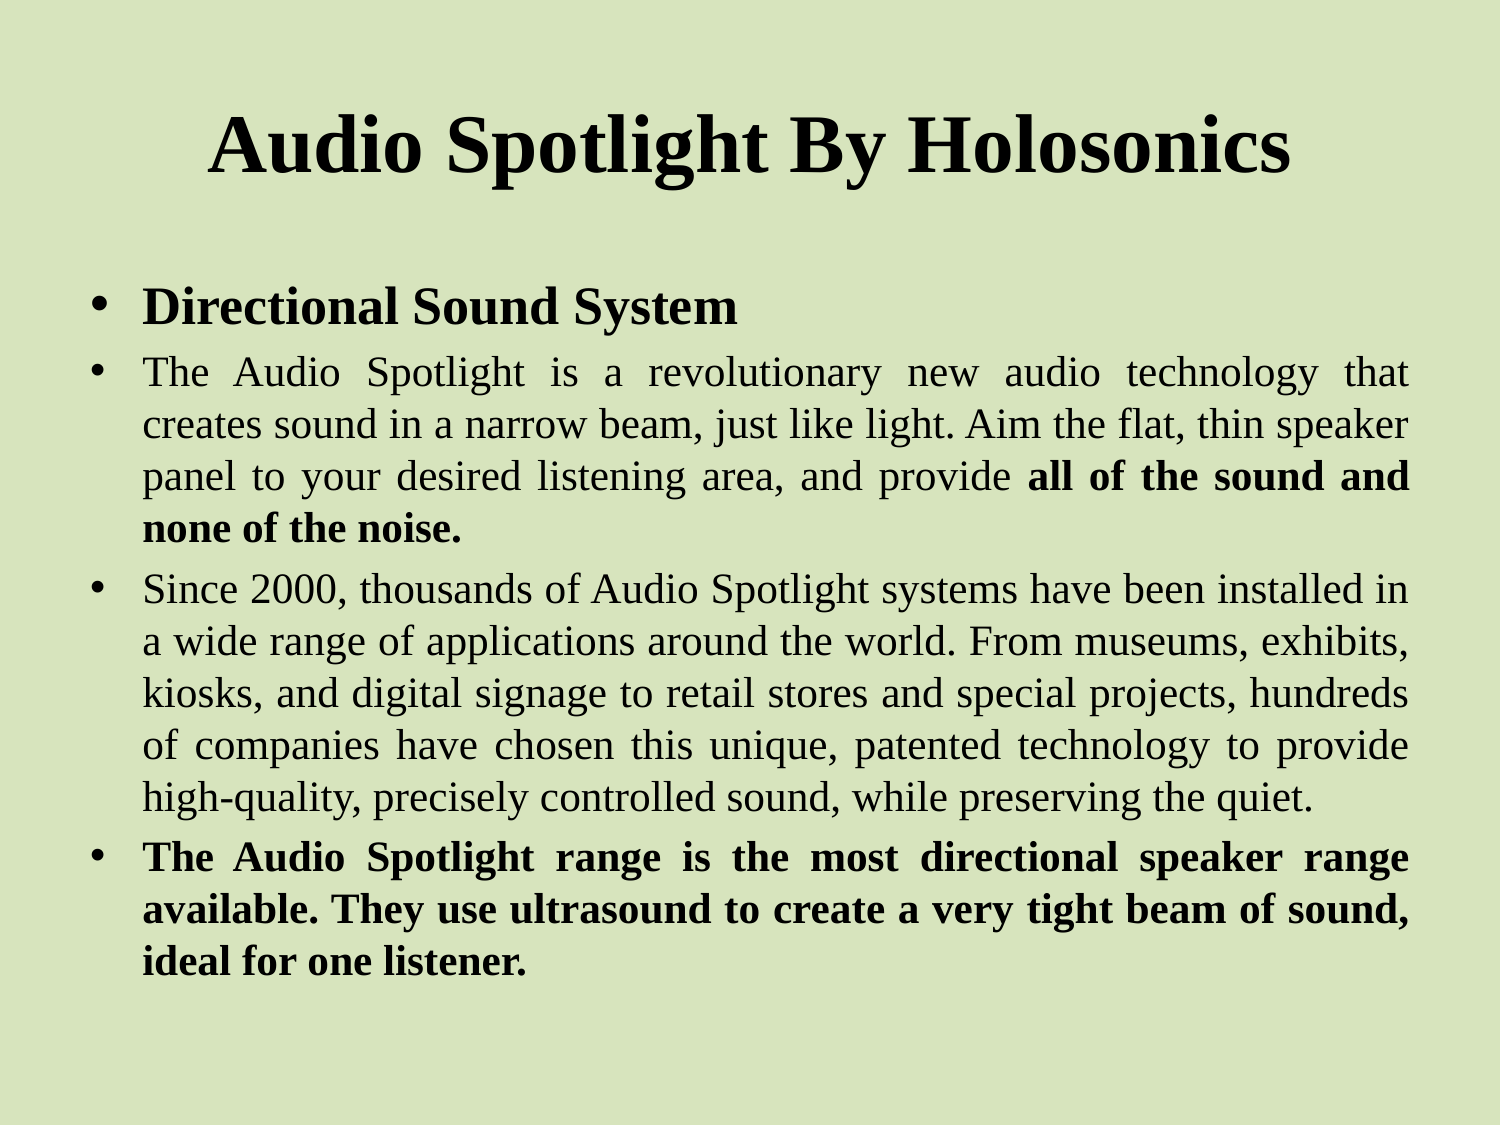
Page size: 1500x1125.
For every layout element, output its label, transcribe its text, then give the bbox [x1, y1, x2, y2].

title Audio Spotlight By Holosonics [75, 45, 1425, 233]
list Directional Sound System The Audio Spotlight is a revolutionary new audio technology that creates sound in a narrow beam, just like light. Aim the flat, thin speaker panel to your desired listening area, and provide all of the sound and none of the noise. Since 2000, thousands of Audio Spotlight systems have been installed in a wide range of applications around the world. From museums, exhibits, kiosks, and digital signage to retail stores and special projects, hundreds of companies have chosen this unique, patented technology to provide high-quality, precisely controlled sound, while preserving the quiet. The Audio Spotlight range is the most directional speaker range available. They use ultrasound to create a very tight beam of sound, ideal for one listener. [75, 262, 1425, 1005]
